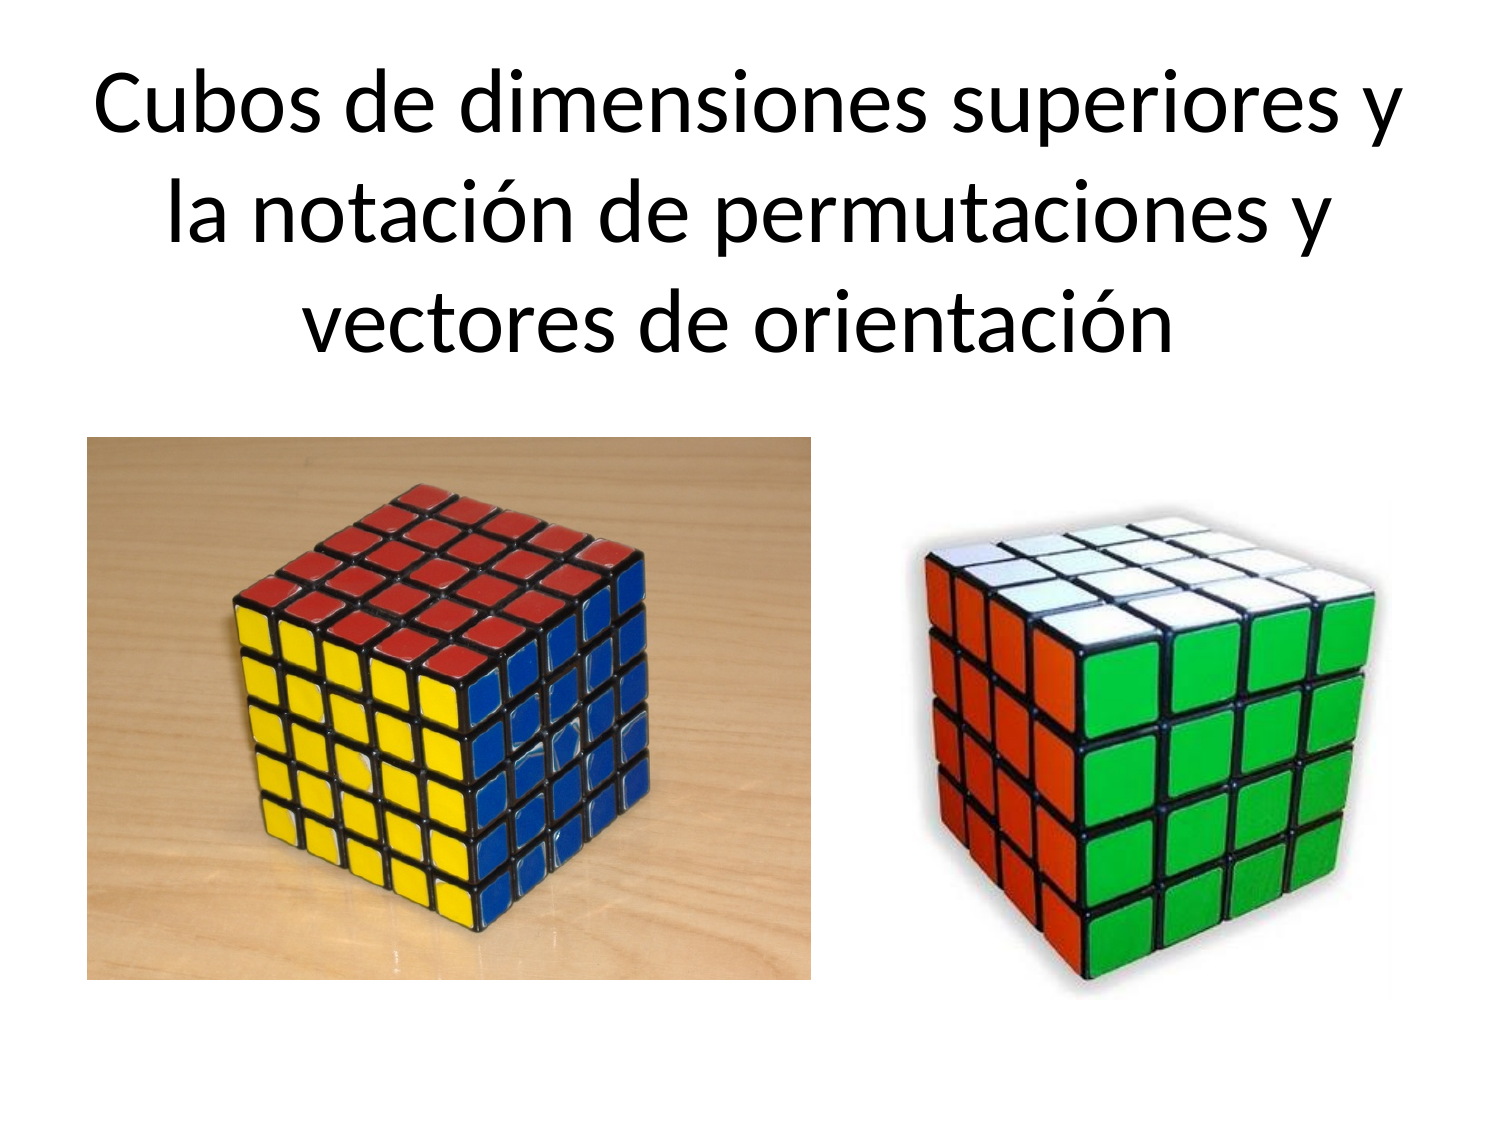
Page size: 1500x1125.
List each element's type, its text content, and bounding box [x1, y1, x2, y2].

picture [900, 499, 1392, 1001]
picture [87, 437, 811, 980]
text_box Cubos de dimensiones superiores y la notación de permutaciones y vectores de orientación [75, 112, 1425, 300]
